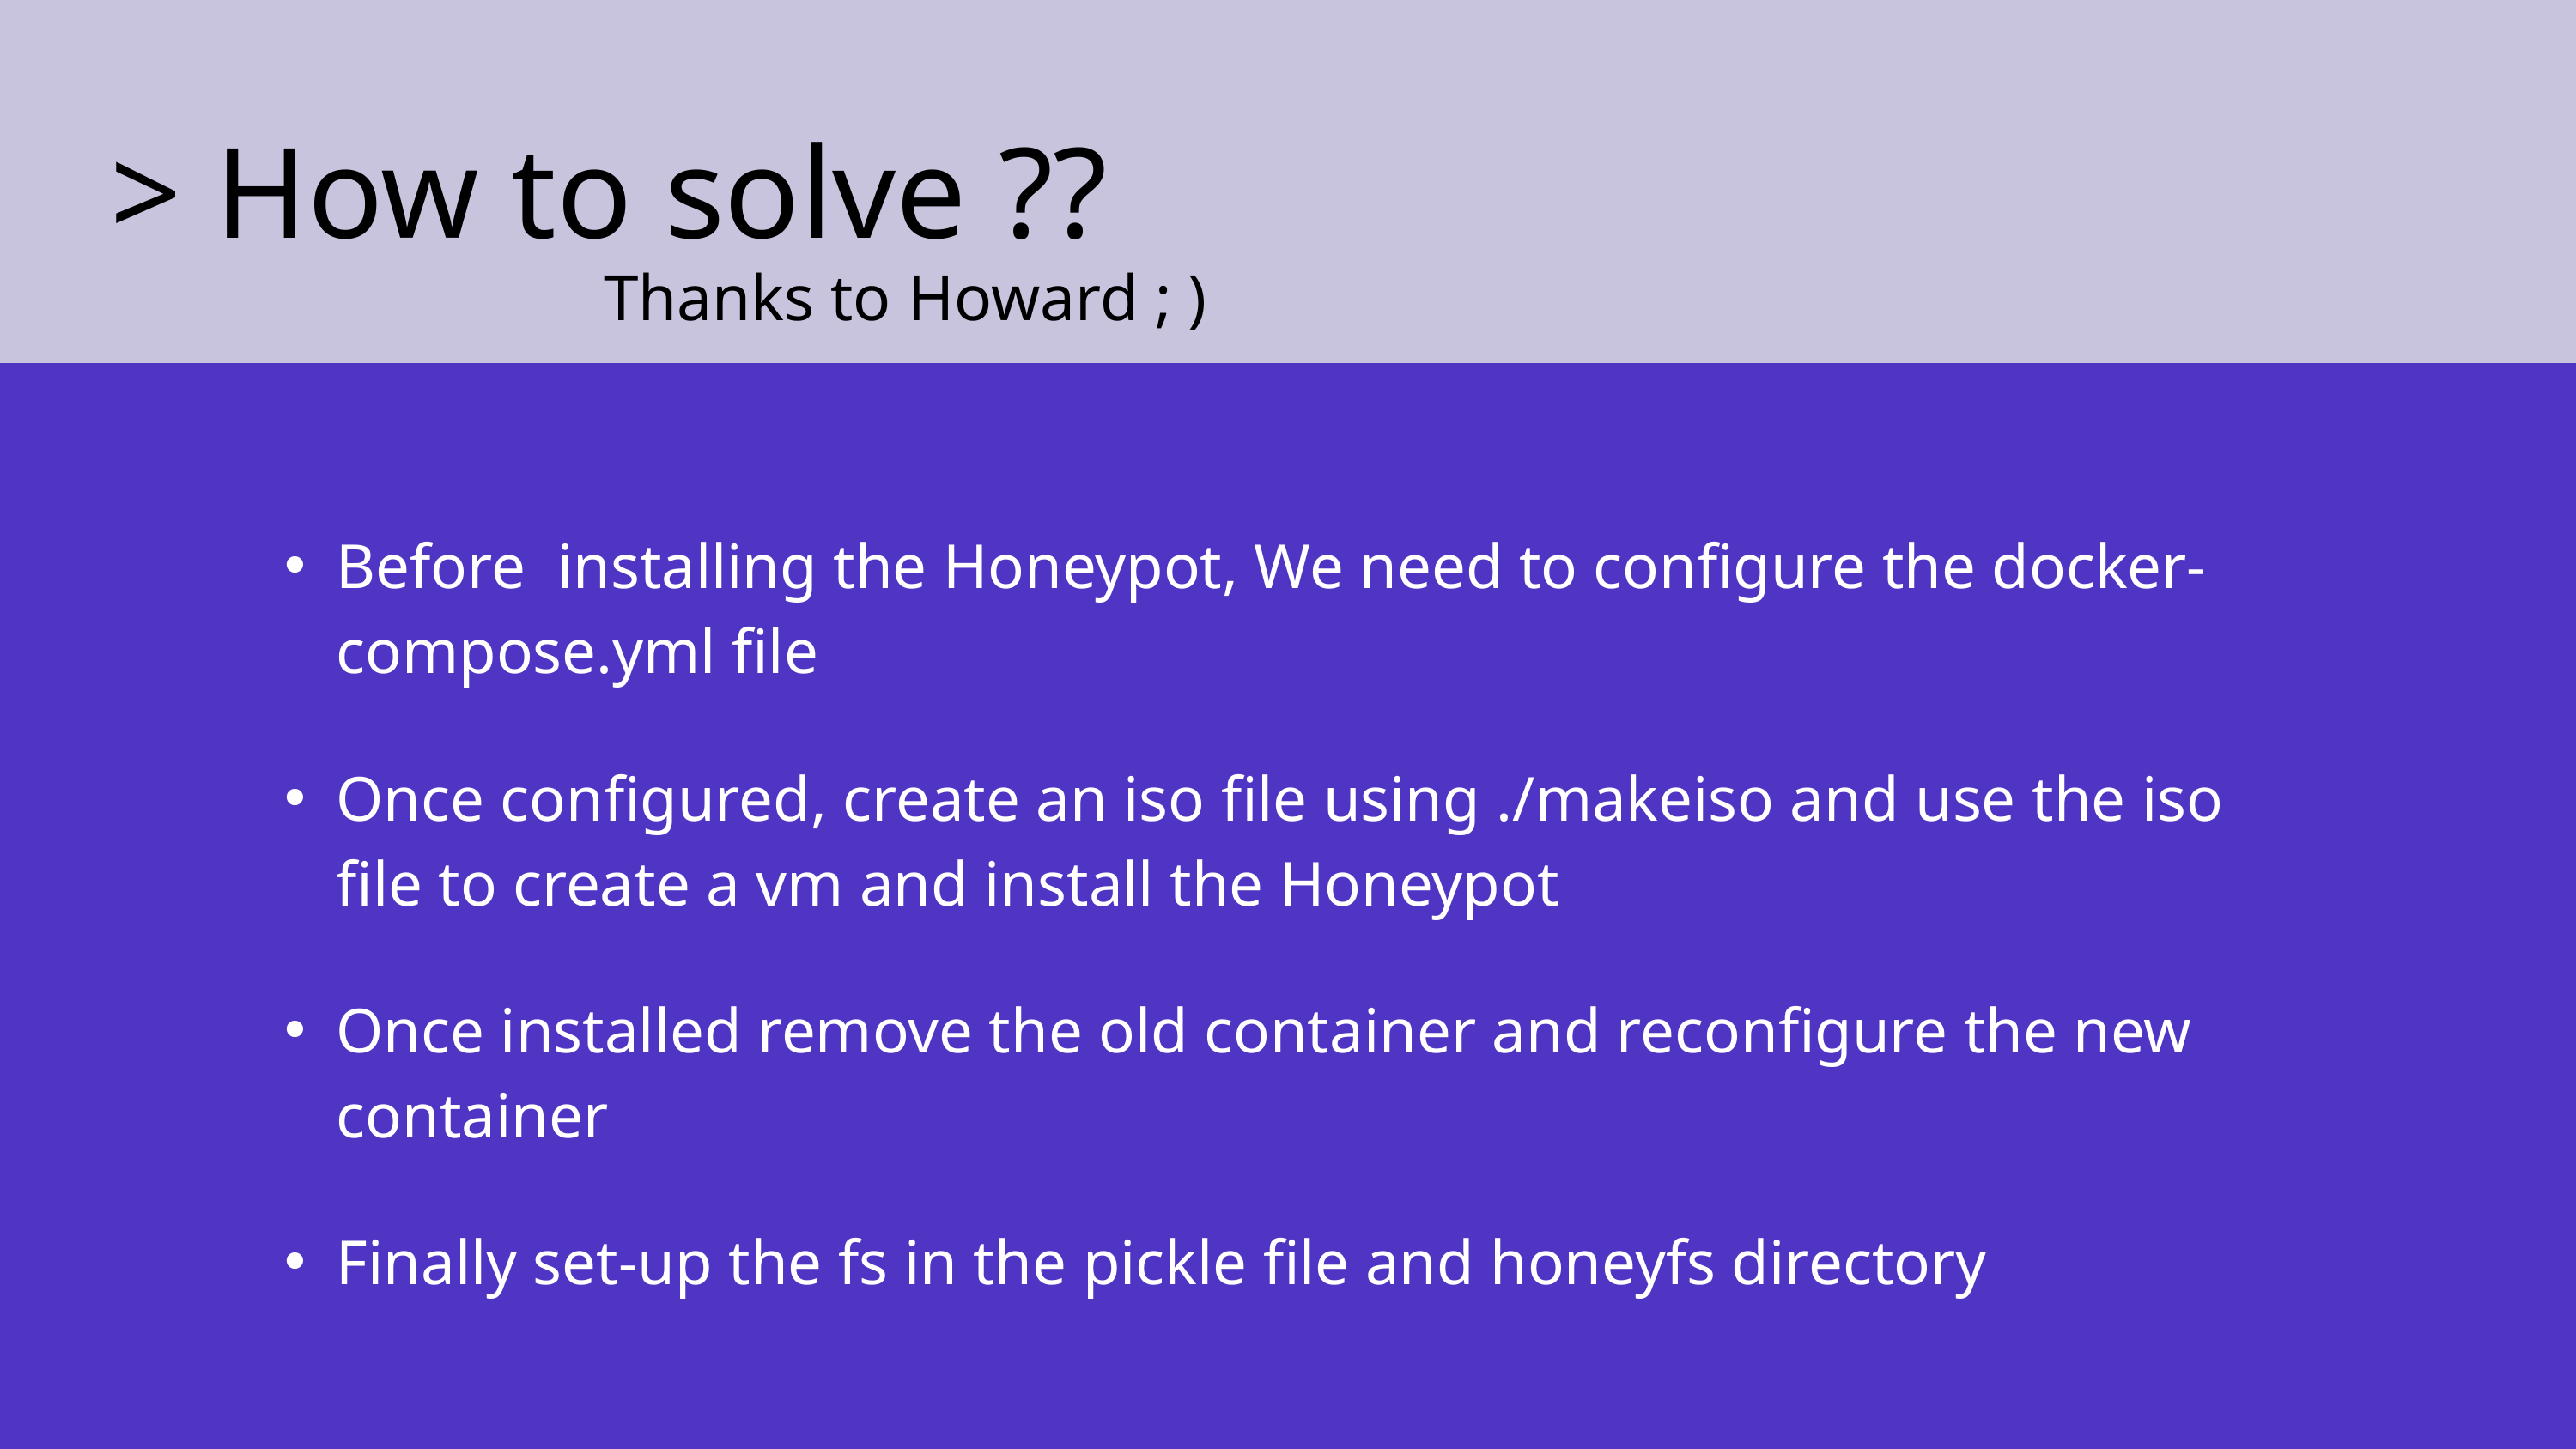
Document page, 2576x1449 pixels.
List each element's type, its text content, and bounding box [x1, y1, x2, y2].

text_box Once configured, create an iso file using ./makeiso and use the iso file to create a vm and install the Honeypot [233, 748, 2272, 919]
text_box Once installed remove the old container and reconfigure the new container [233, 979, 2272, 1150]
text_box Finally set-up the fs in the pickle file and honeyfs directory [233, 1211, 2272, 1297]
text_box Before installing the Honeypot, We need to configure the docker-compose.yml file [233, 515, 2372, 686]
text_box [0, 0, 2576, 363]
